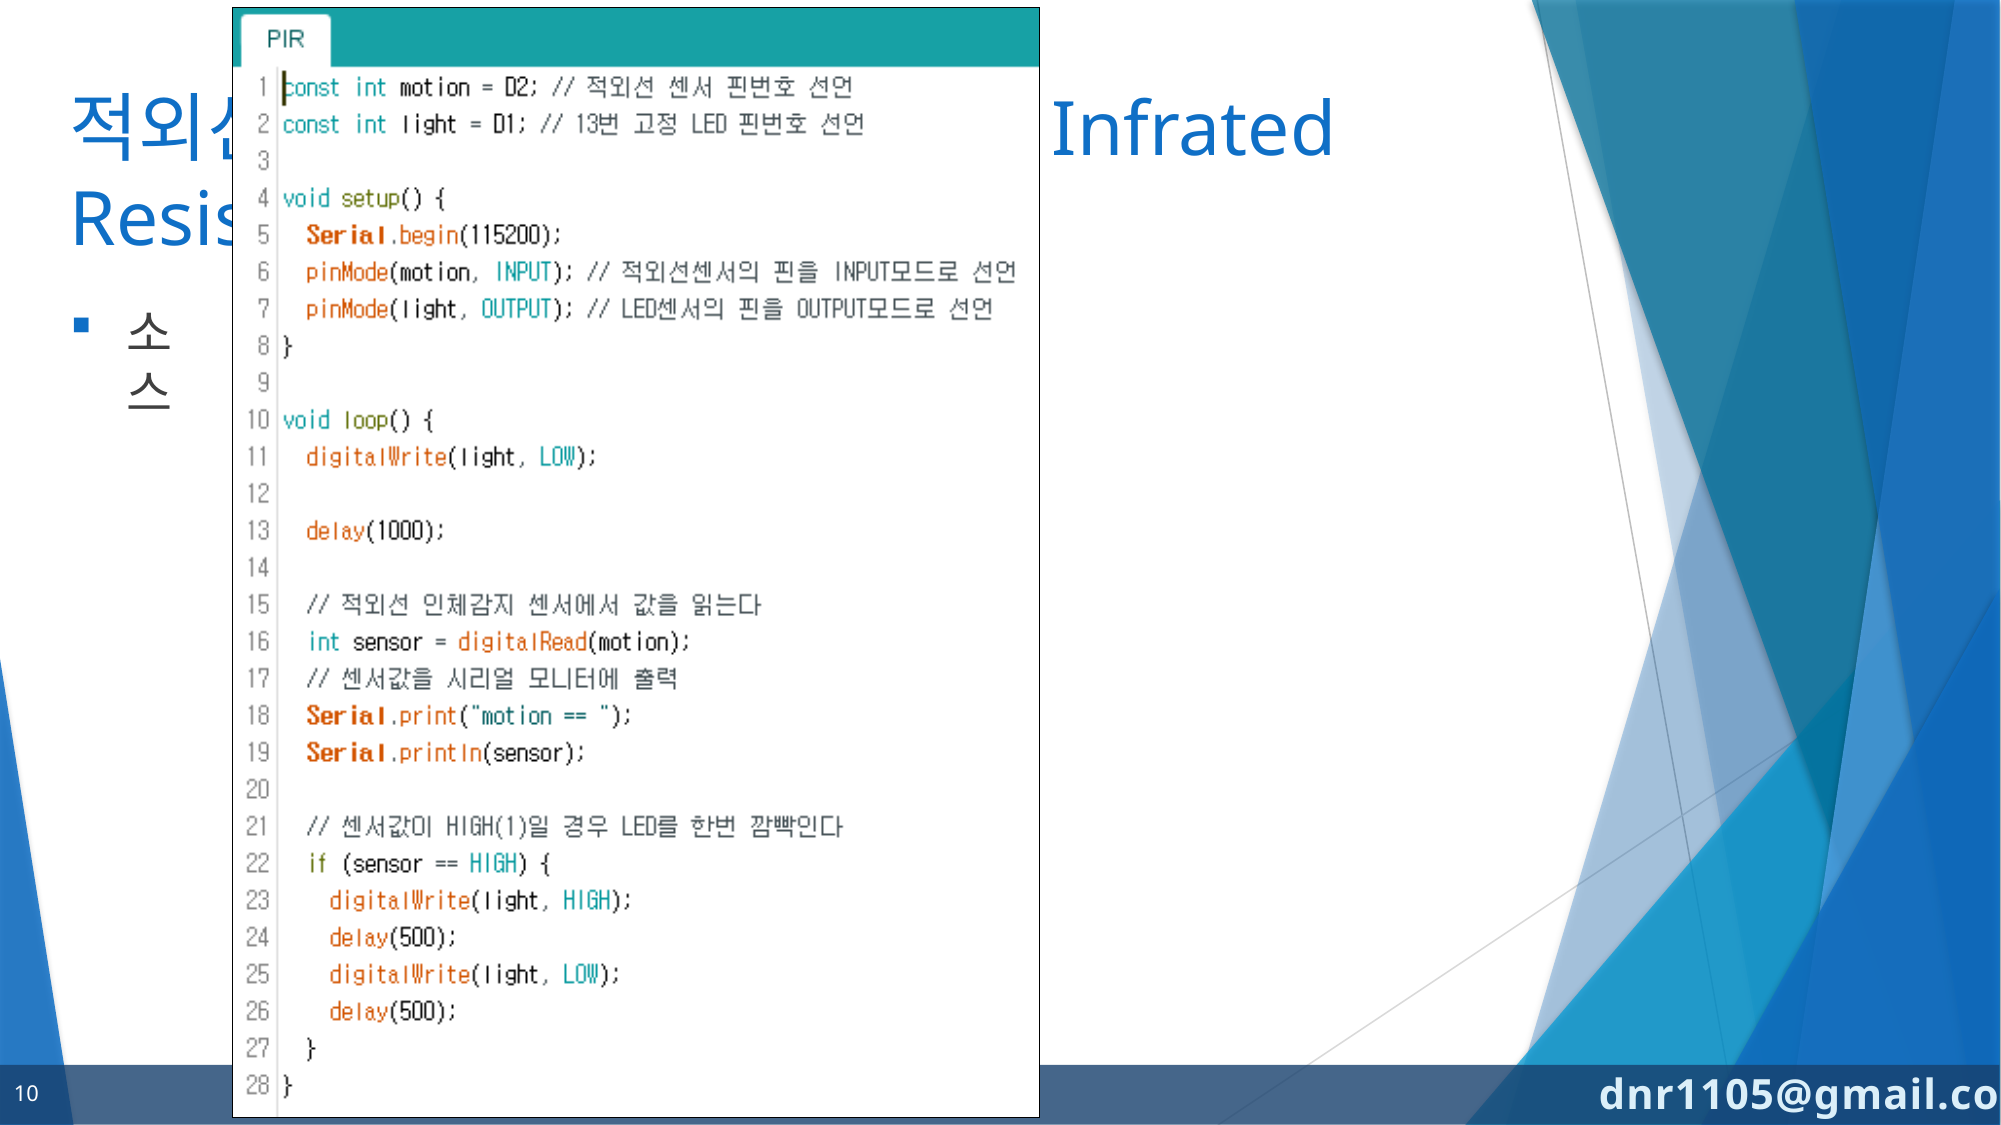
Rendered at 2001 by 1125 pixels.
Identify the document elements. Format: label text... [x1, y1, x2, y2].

list 소스 [55, 294, 226, 1047]
picture [231, 6, 1040, 1119]
title 적외선 인체감지 센서(Passive Infrated Resistor) [55, 62, 226, 279]
slide_number 10 [0, 1064, 91, 1125]
title 적외선 인체감지 센서(Passive Infrated Resistor) [1044, 62, 1590, 279]
